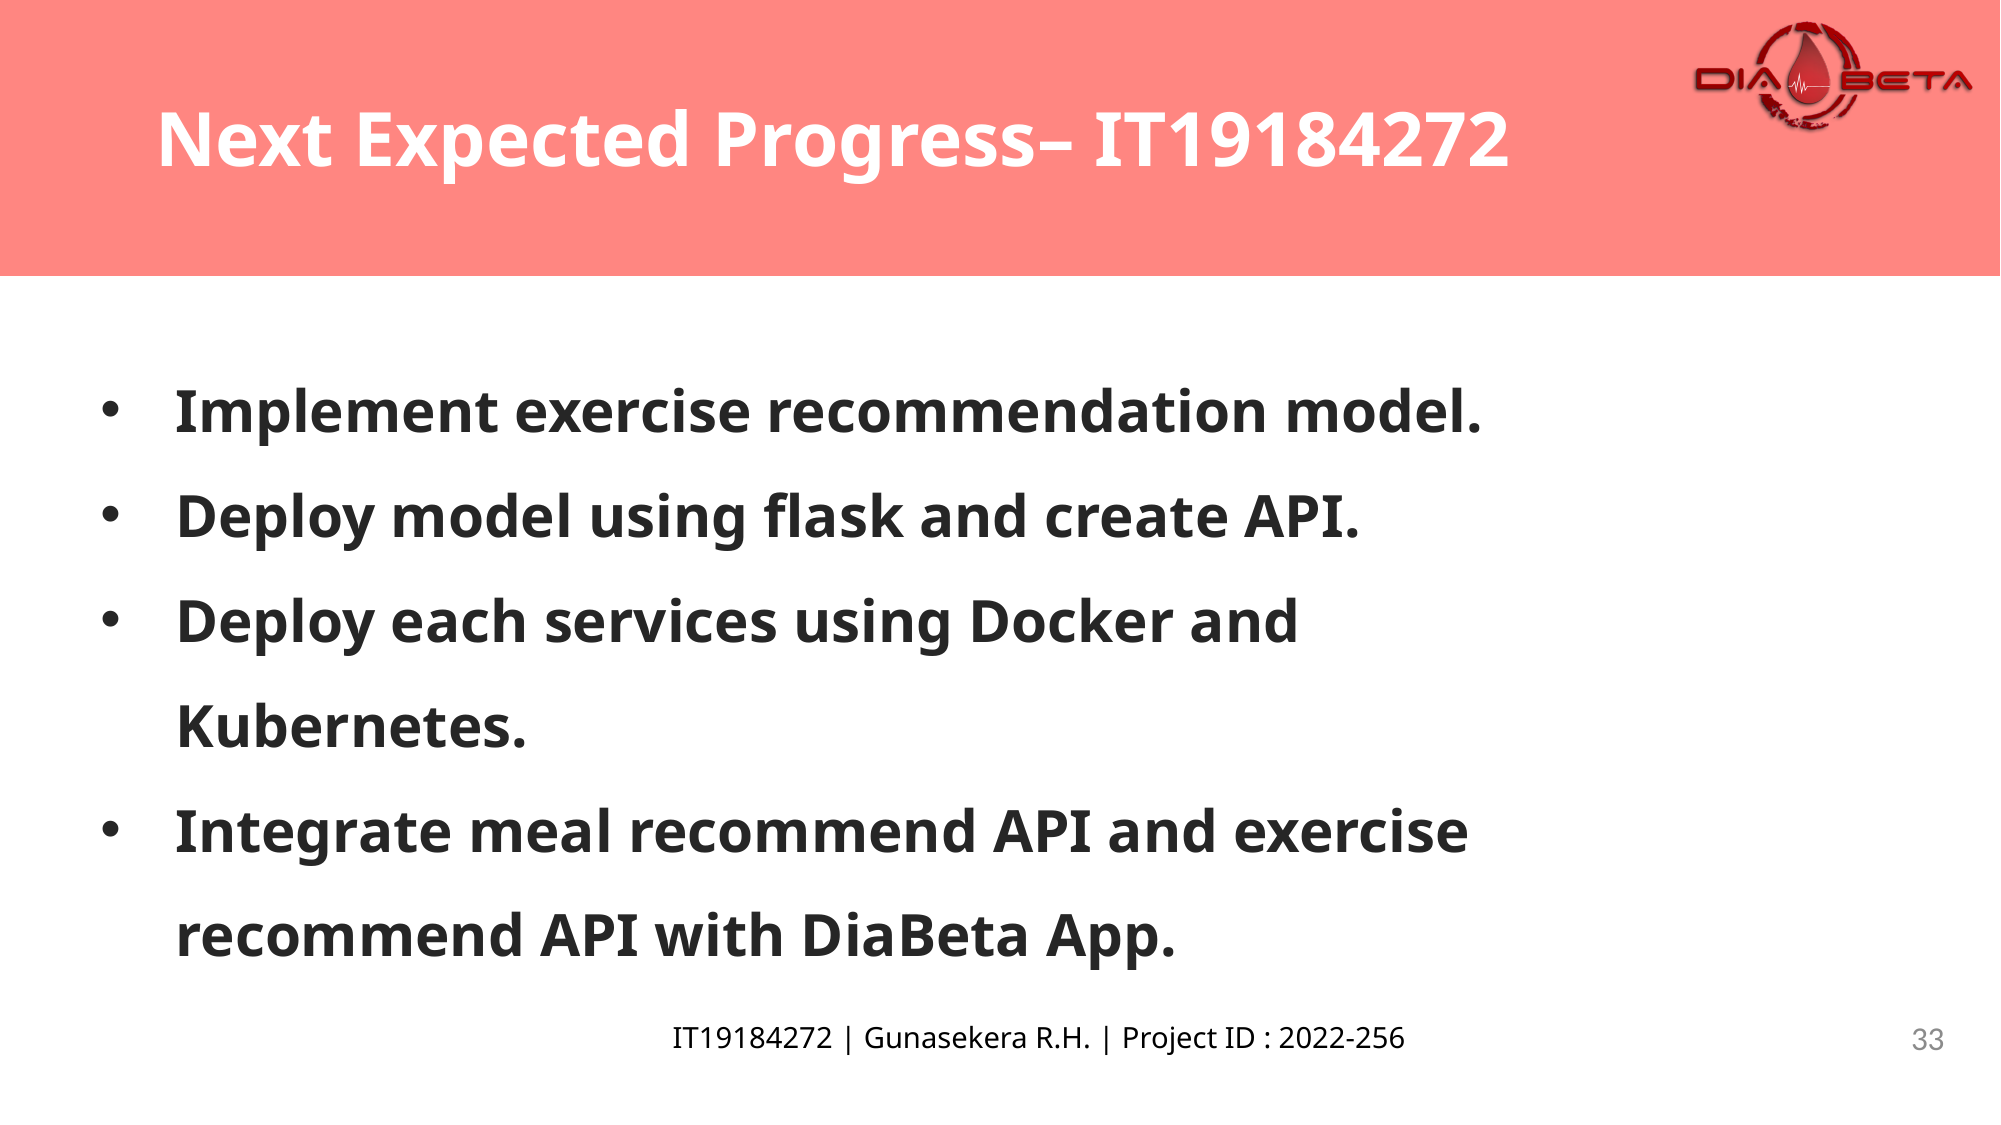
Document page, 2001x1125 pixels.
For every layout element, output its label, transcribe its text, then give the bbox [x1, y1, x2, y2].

text_box [0, 0, 2000, 277]
picture [1575, 0, 2000, 220]
slide_number 33 [1643, 1007, 1960, 1068]
text_box Next Expected Progress– IT19184272 [140, 101, 1575, 189]
text_box Implement exercise recommendation model. Deploy model using flask and create API. Deploy each services using Docker and Kubernetes. Integrate meal recommend API and exercise recommend API with DiaBeta App. [85, 331, 1643, 1125]
